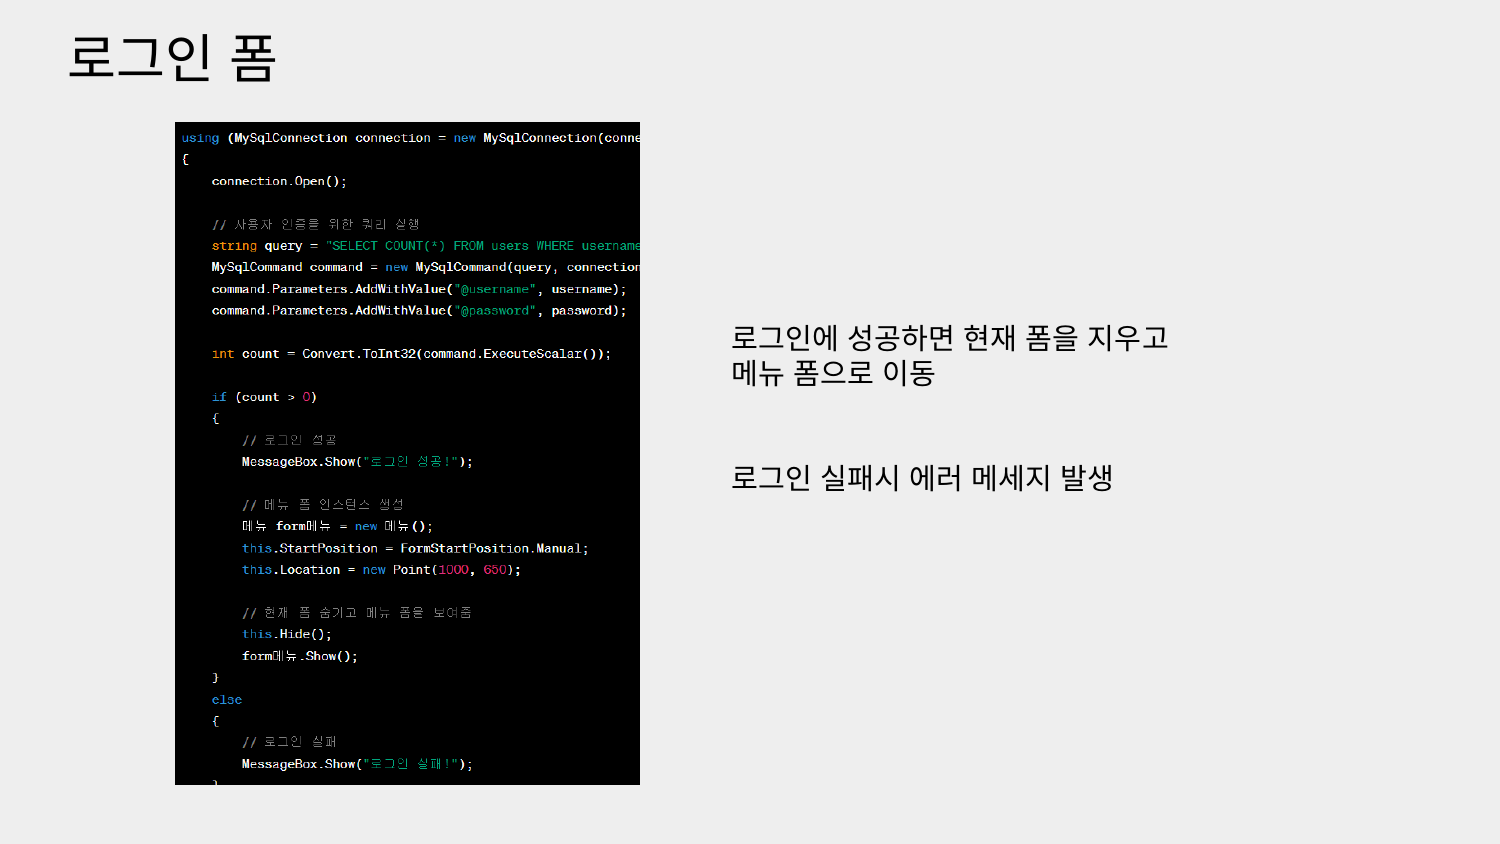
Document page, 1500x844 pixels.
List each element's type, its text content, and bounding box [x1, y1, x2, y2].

text_box 로그인에 성공하면 현재 폼을 지우고 메뉴 폼으로 이동 로그인 실패시 에러 메세지 발생 [716, 305, 1383, 511]
title 로그인 폼 [52, 11, 1451, 105]
picture [175, 122, 640, 785]
